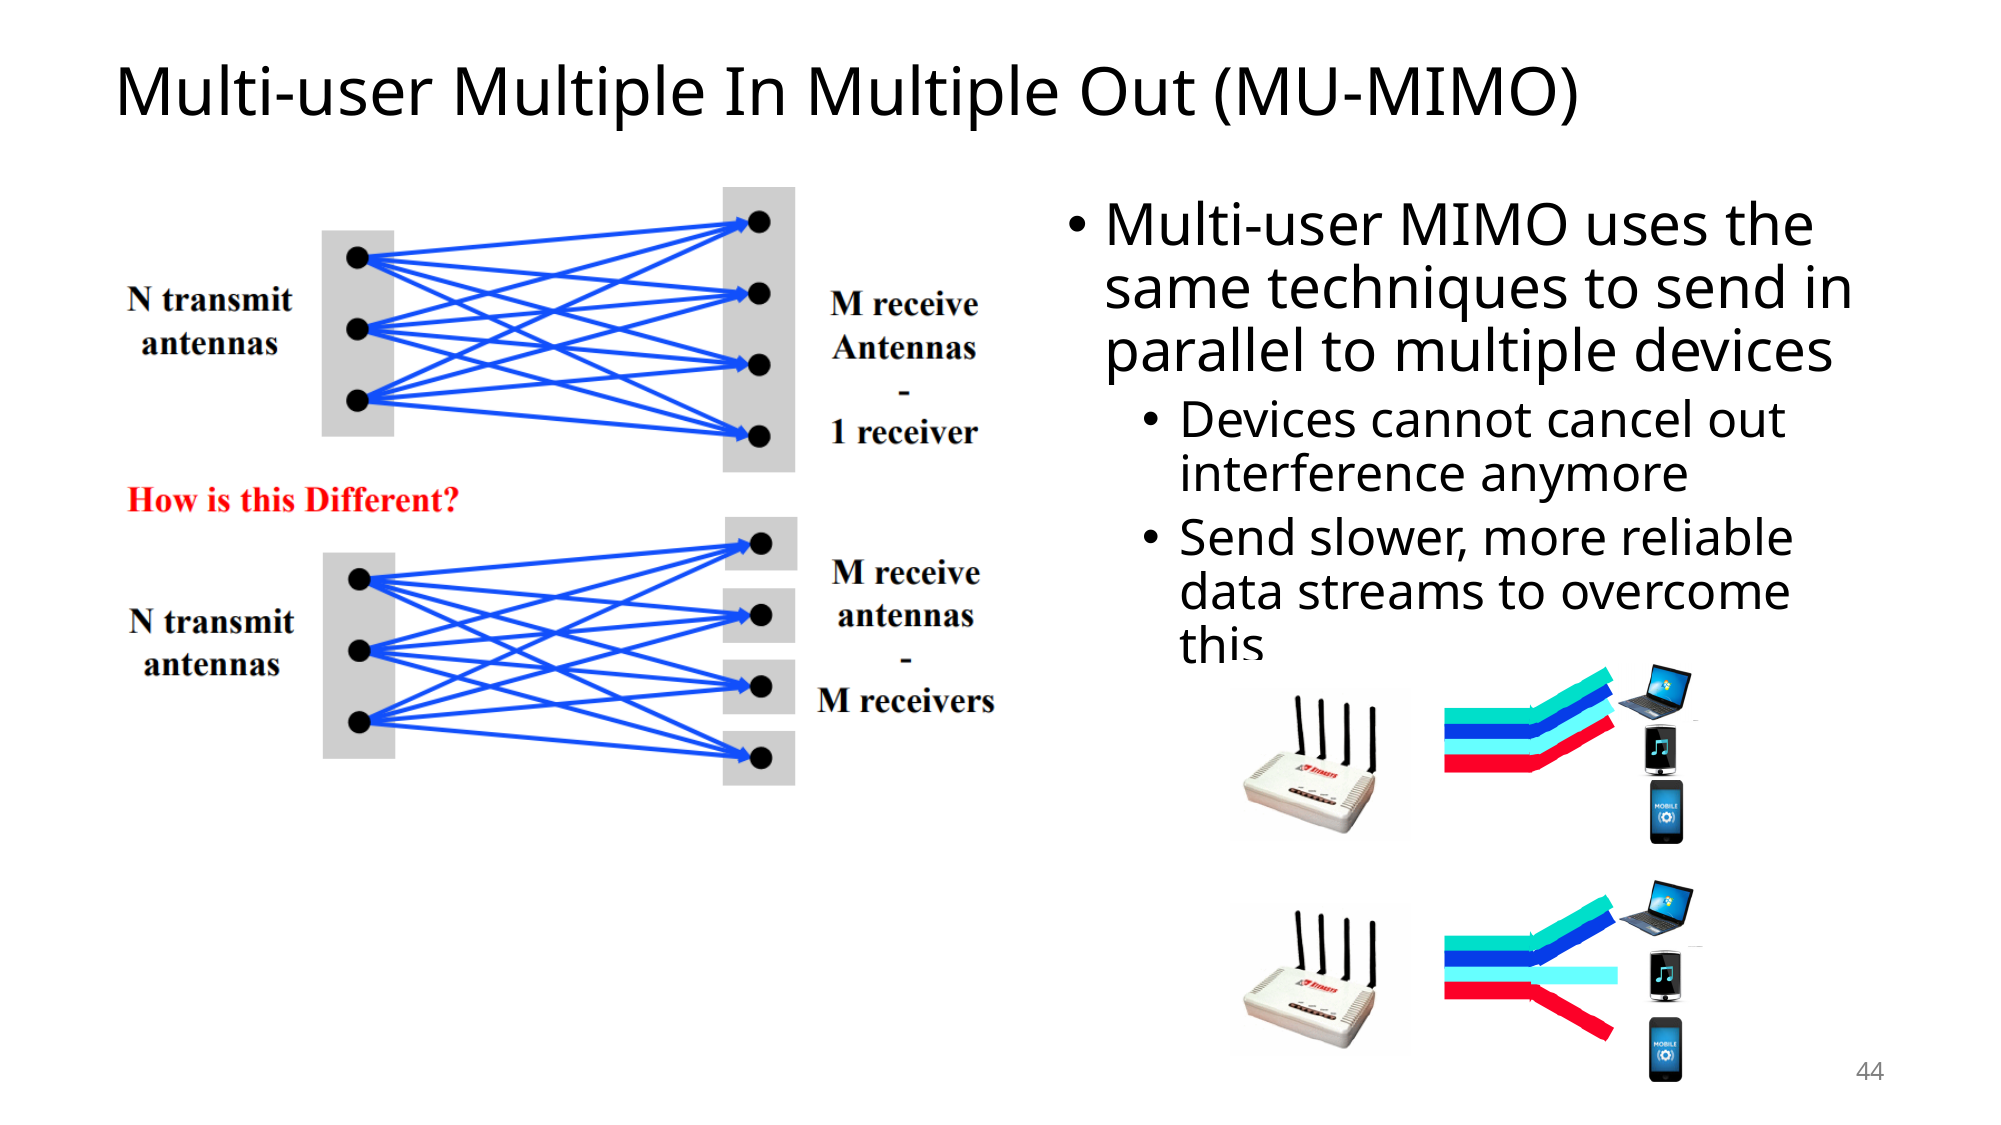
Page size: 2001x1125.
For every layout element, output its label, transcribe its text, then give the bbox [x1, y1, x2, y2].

list Multi-user MIMO uses the same techniques to send in parallel to multiple devices Devices cannot cancel out interference anymore Send slower, more reliable data streams to overcome this [1052, 187, 1900, 1013]
picture [99, 187, 998, 789]
picture [1230, 660, 1722, 1087]
slide_number 44 [1749, 1042, 1900, 1103]
title Multi-user Multiple In Multiple Out (MU-MIMO) [99, 37, 1900, 150]
